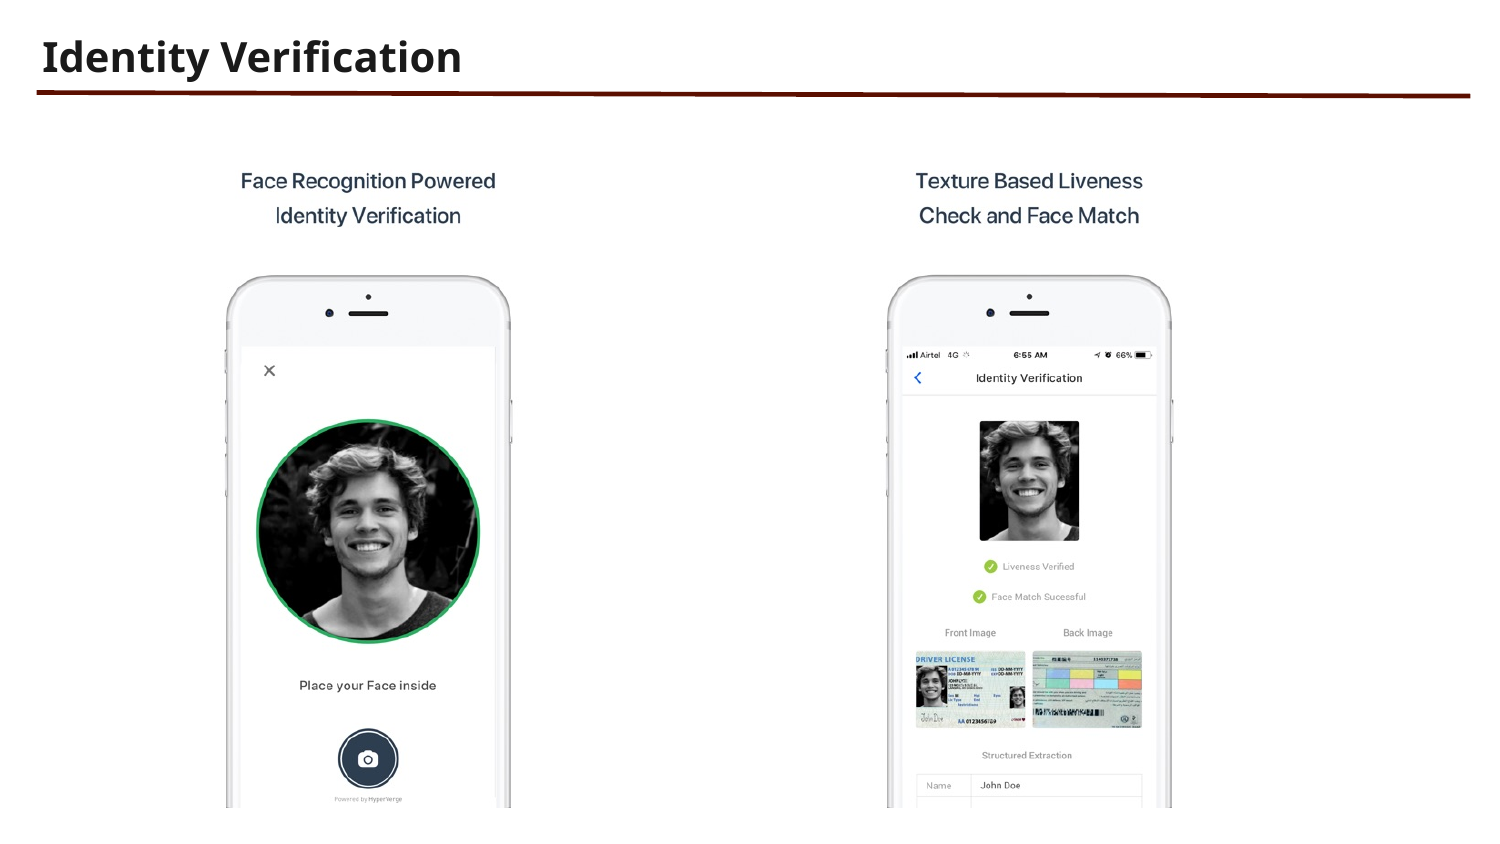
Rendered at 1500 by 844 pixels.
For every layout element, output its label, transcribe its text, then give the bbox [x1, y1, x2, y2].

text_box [36, 92, 1471, 97]
text_box Identity Verification [27, 15, 1473, 97]
picture [176, 126, 560, 808]
picture [837, 126, 1222, 808]
